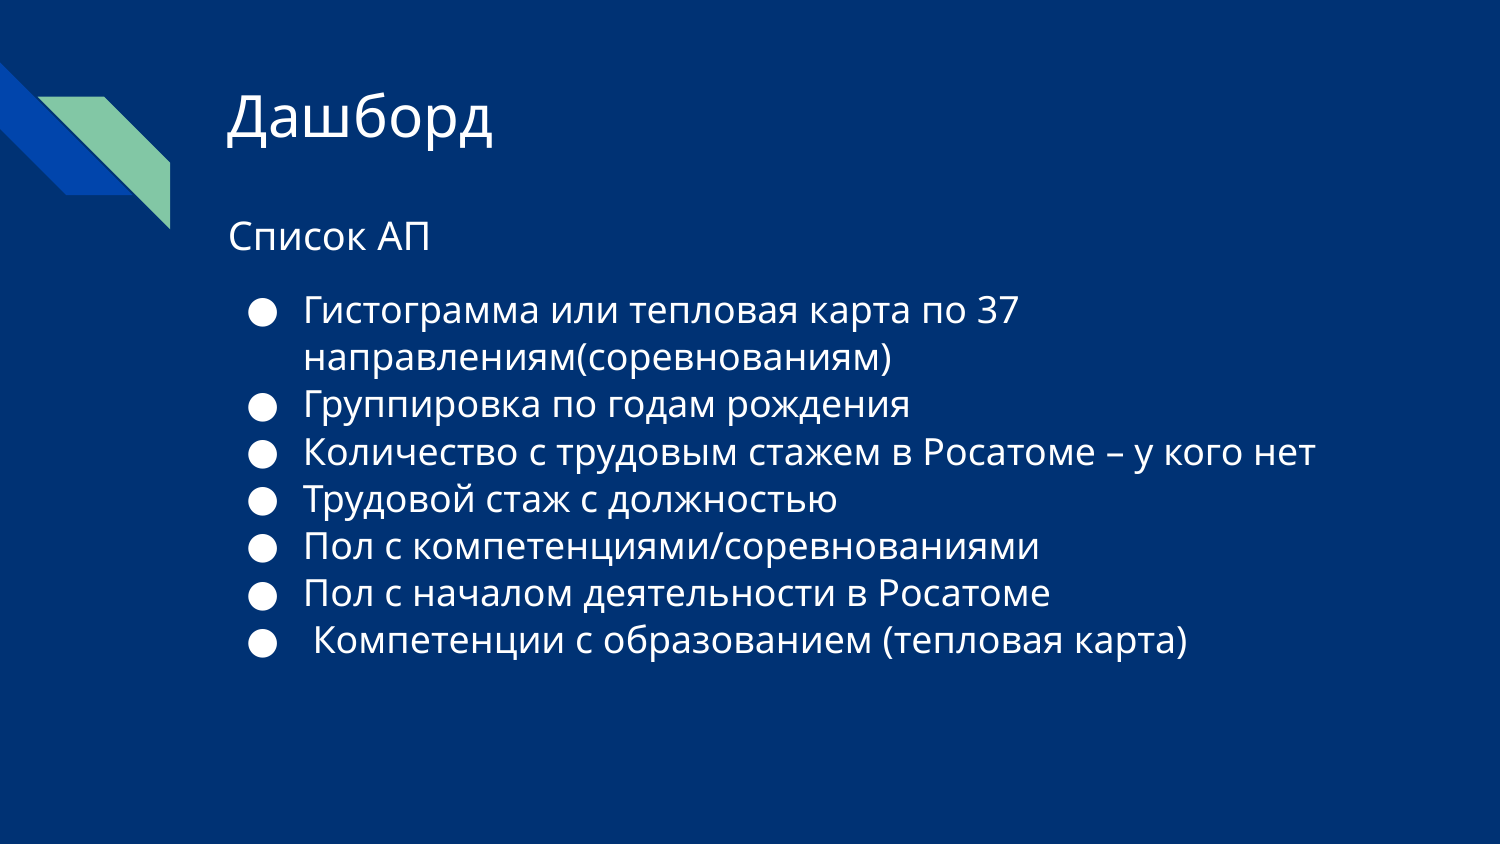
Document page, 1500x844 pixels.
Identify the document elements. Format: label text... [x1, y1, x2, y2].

title Дашборд [212, 64, 1368, 193]
list Список АП Гистограмма или тепловая карта по 37 направлениям(соревнованиям) Группировка по годам рождения Количество с трудовым стажем в Росатоме – у кого нет Трудовой стаж с должностью Пол с компетенциями/соревнованиями Пол с началом деятельности в Росатоме Компетенции с образованием (тепловая карта) [212, 193, 1368, 735]
